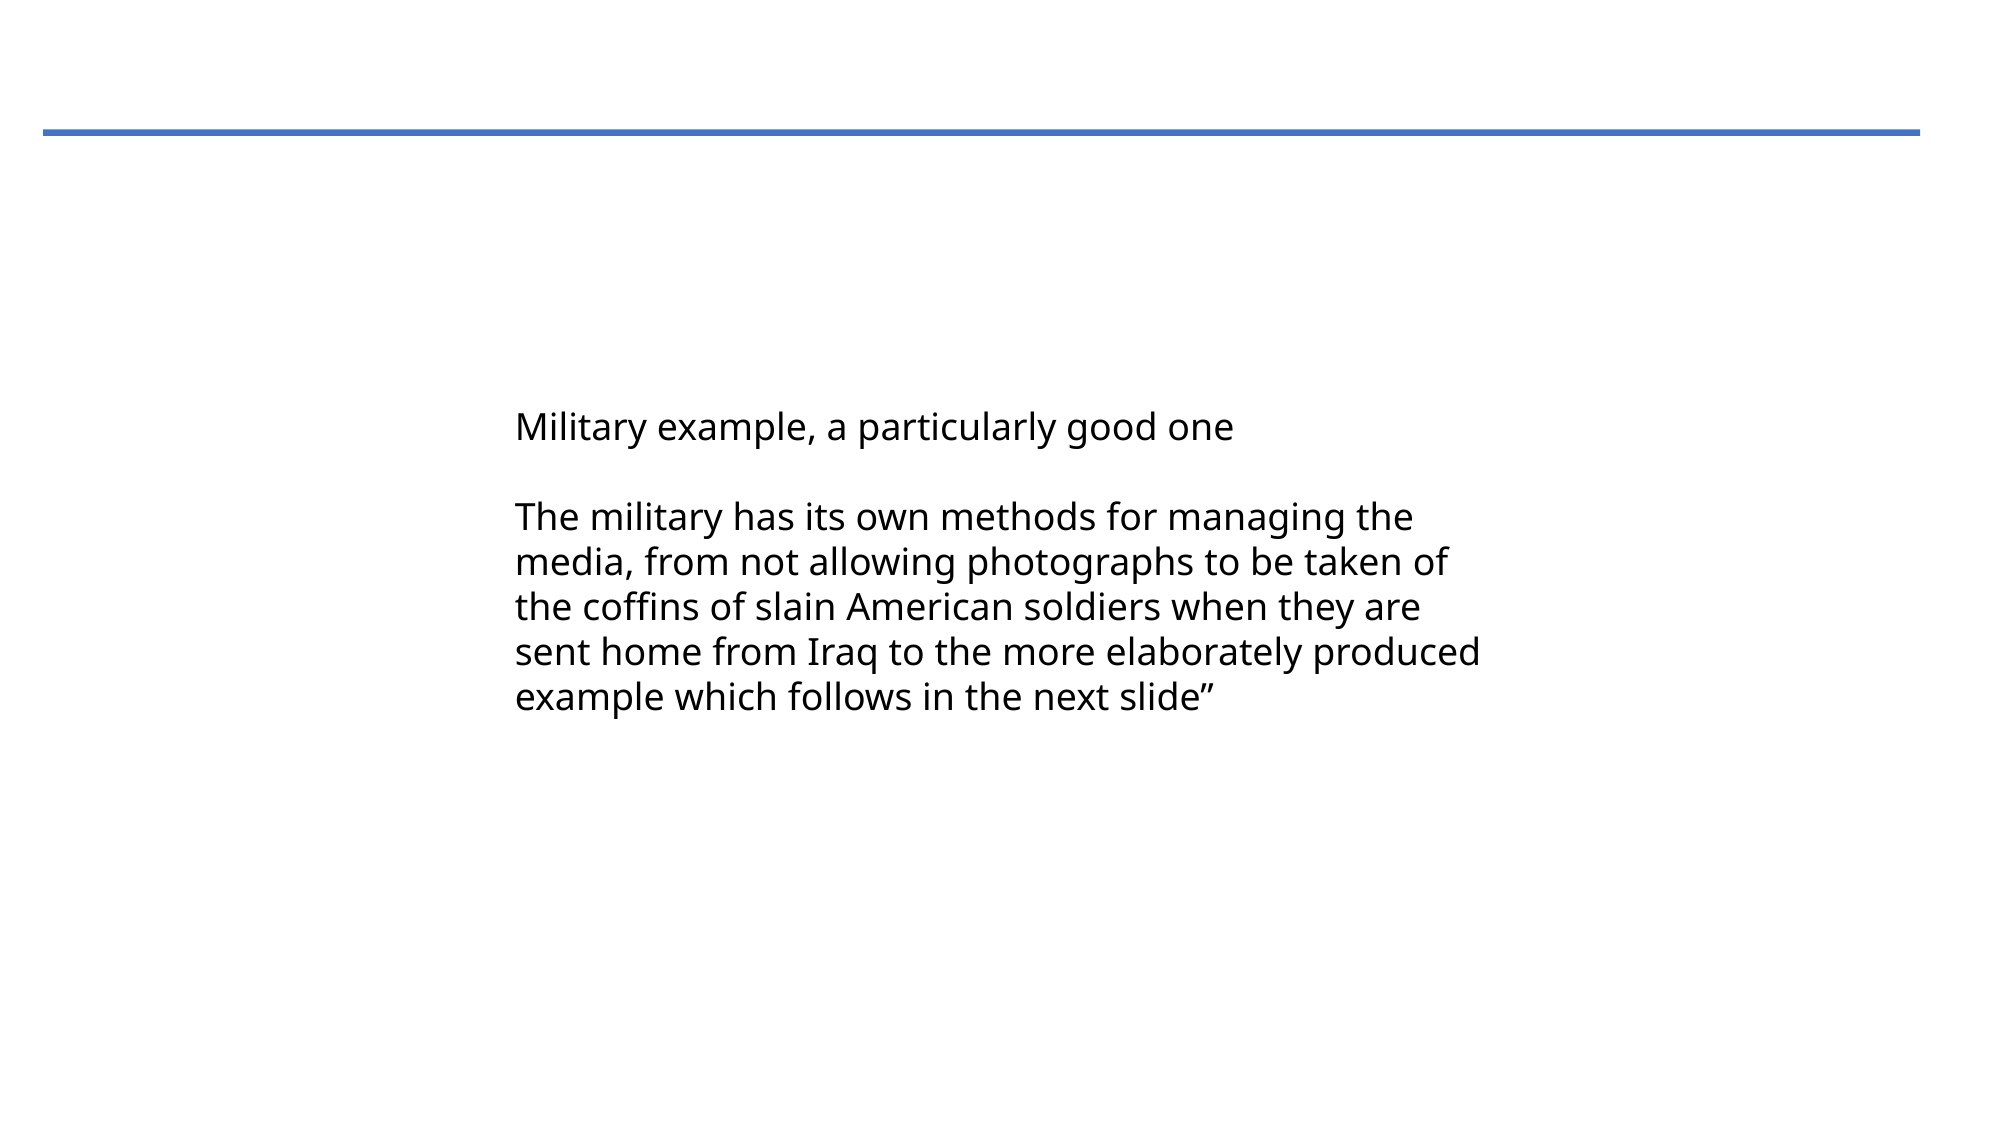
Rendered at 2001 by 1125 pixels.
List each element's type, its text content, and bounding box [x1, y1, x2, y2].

text_box Military example, a particularly good one The military has its own methods for managing the media, from not allowing photographs to be taken of the coffins of slain American soldiers when they are sent home from Iraq to the more elaborately produced example which follows in the next slide” [500, 395, 1500, 726]
text_box [42, 128, 1921, 137]
